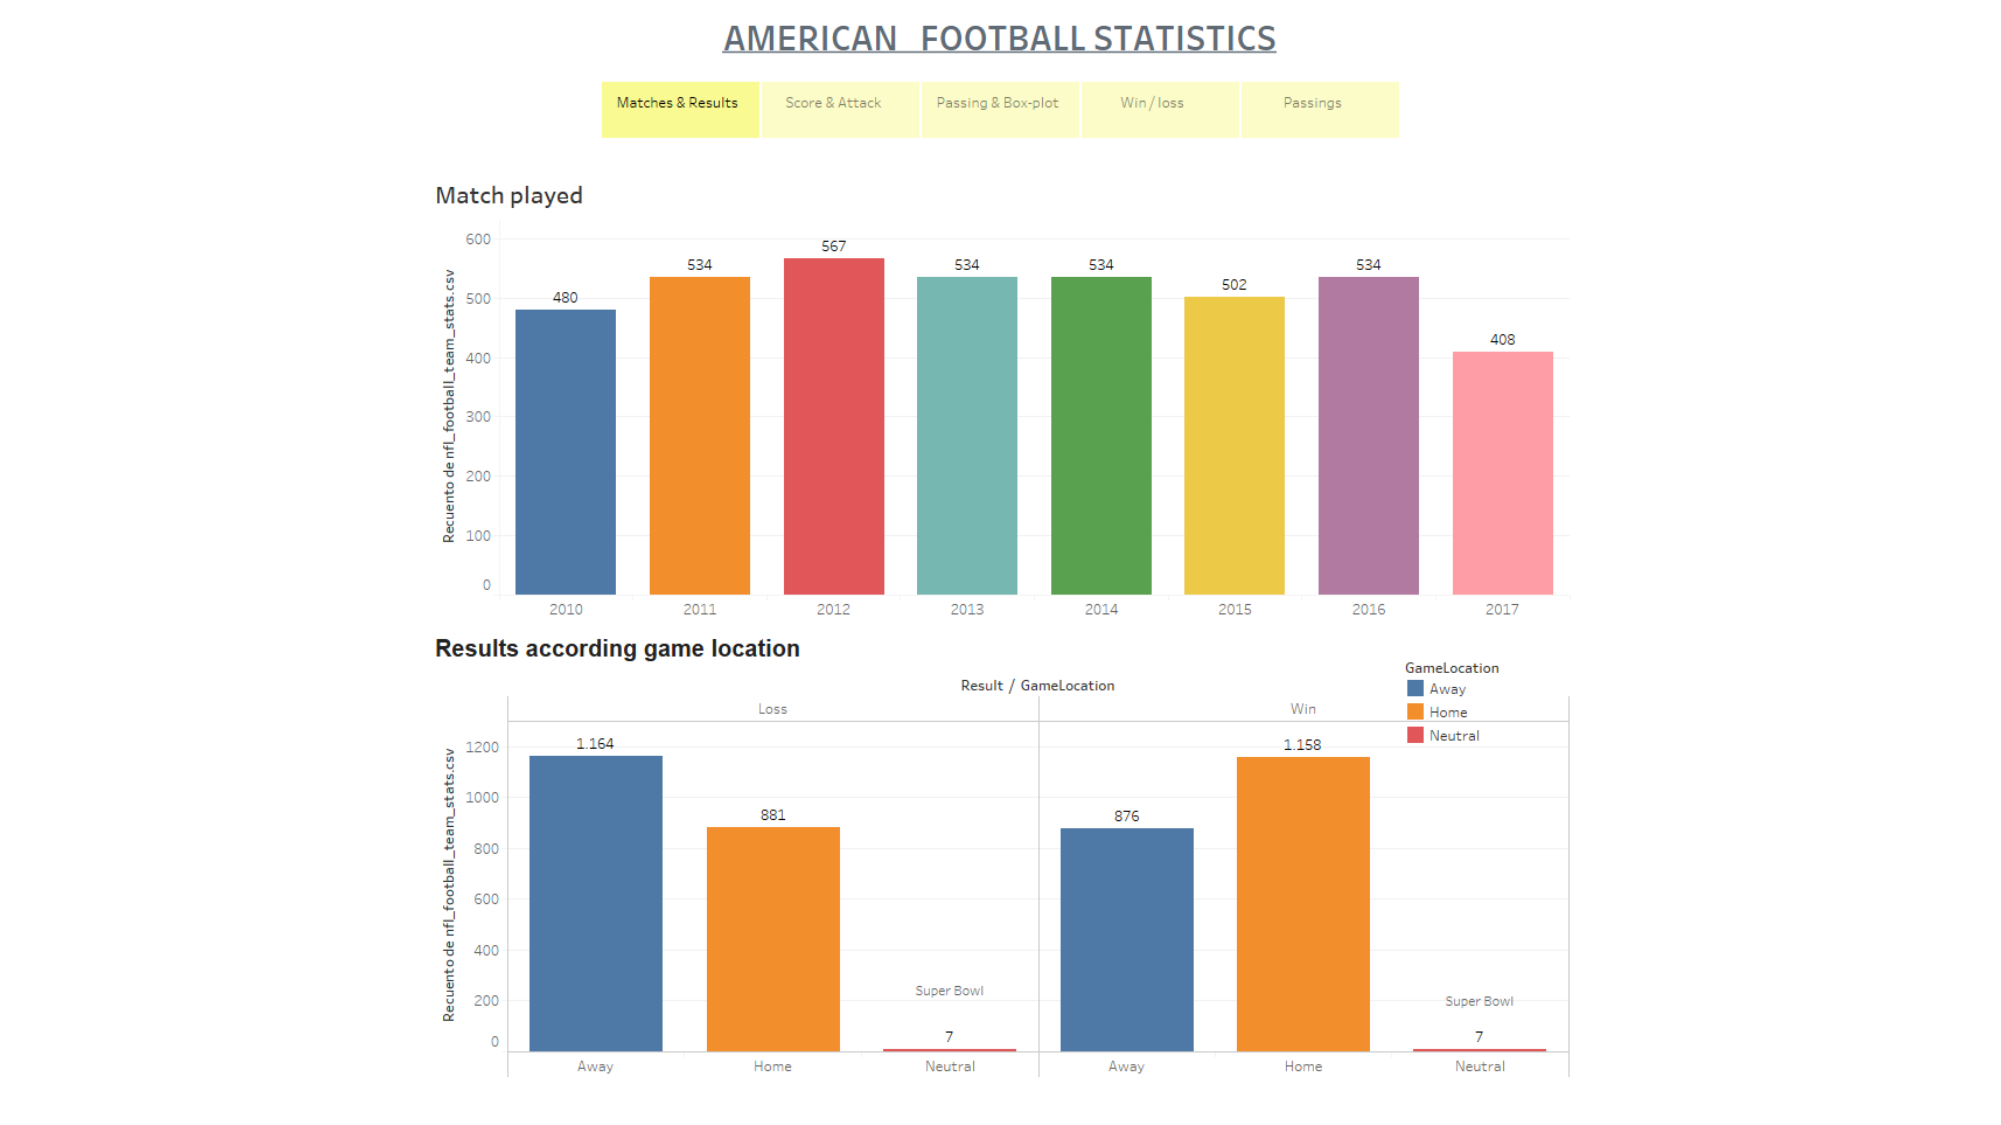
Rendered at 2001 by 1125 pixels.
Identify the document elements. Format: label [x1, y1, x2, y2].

picture [406, 0, 1594, 1125]
